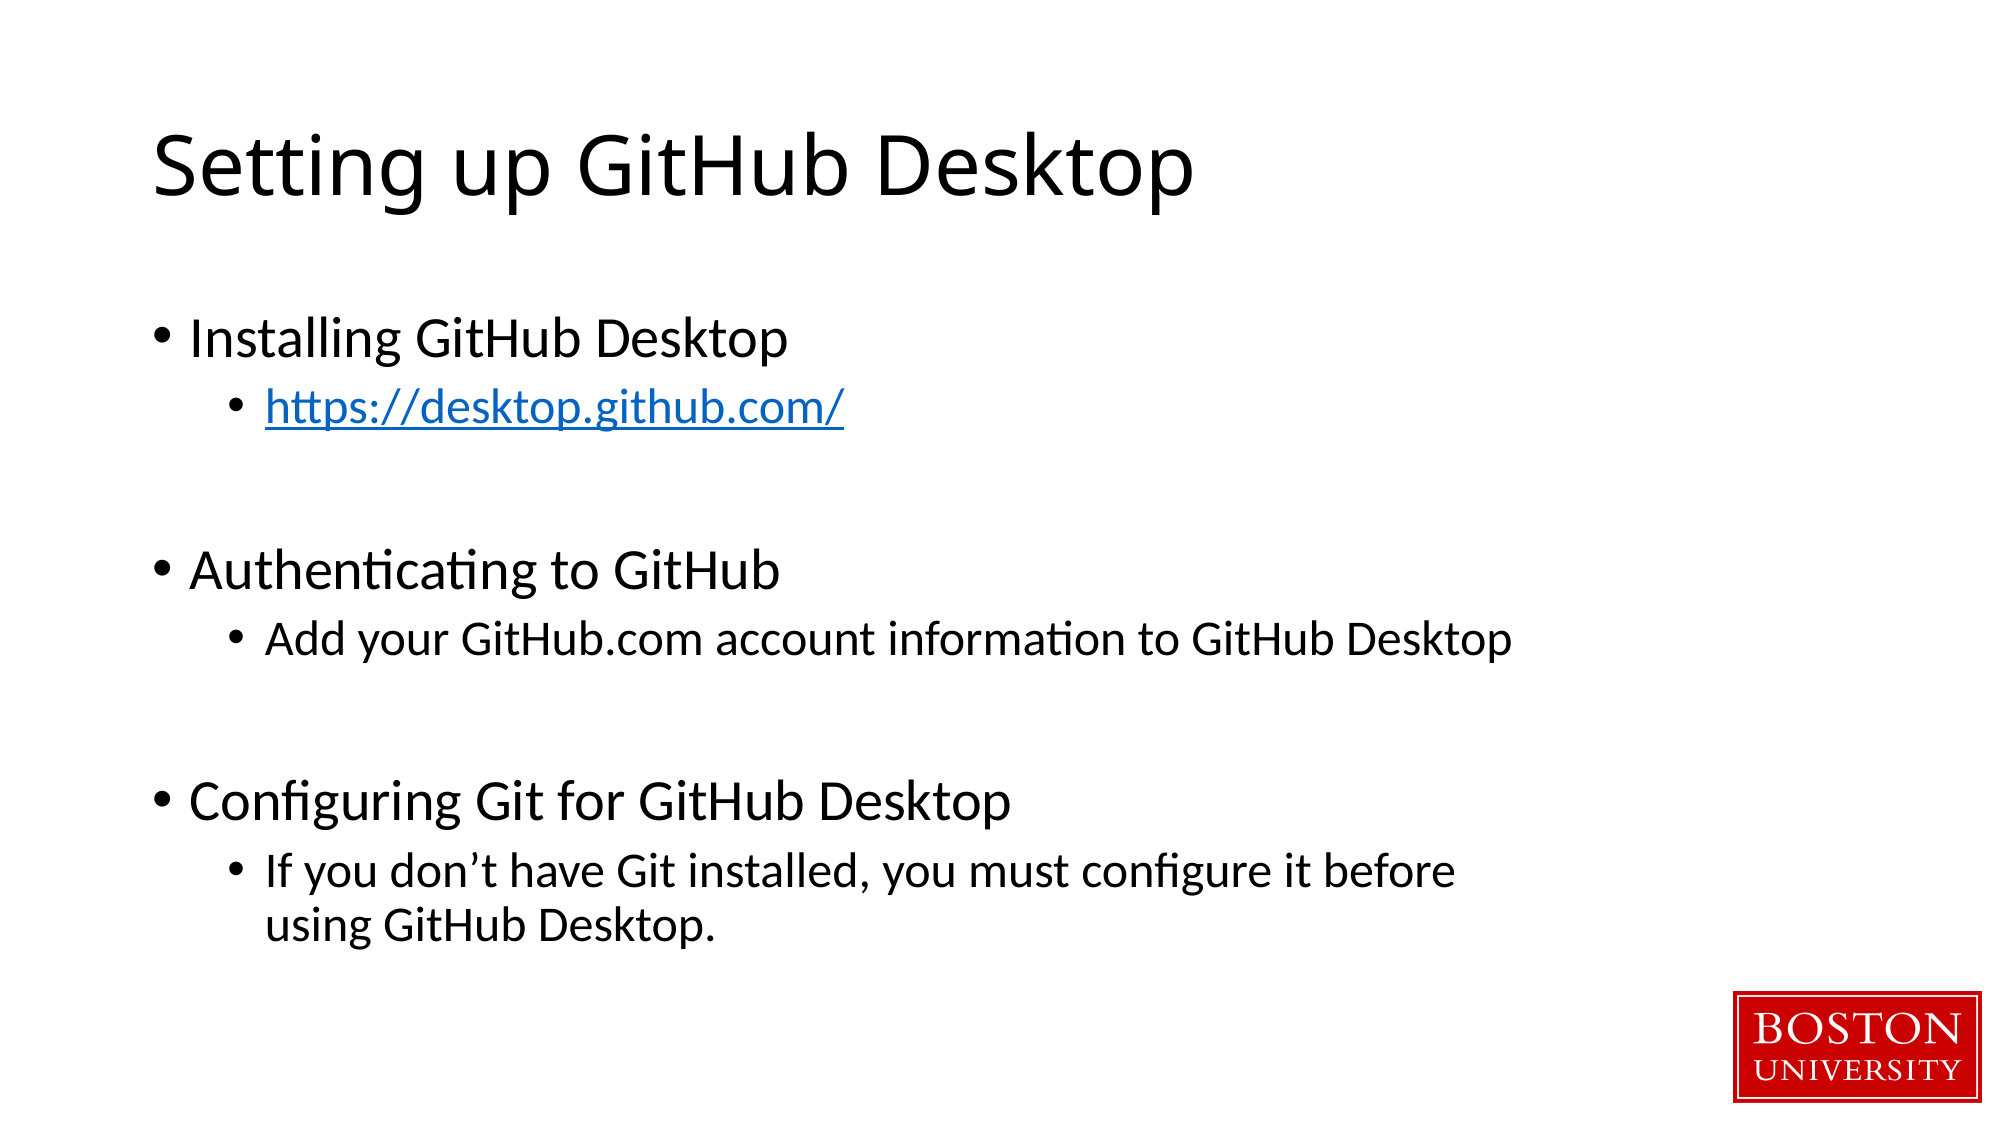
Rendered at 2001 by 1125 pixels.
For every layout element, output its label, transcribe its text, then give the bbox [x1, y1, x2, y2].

list Installing GitHub Desktop https://desktop.github.com/ Authenticating to GitHub Add your GitHub.com account information to GitHub Desktop Configuring Git for GitHub Desktop If you don’t have Git installed, you must configure it before using GitHub Desktop. [137, 299, 1563, 1014]
picture [1733, 991, 1982, 1103]
title Setting up GitHub Desktop [137, 59, 1863, 278]
